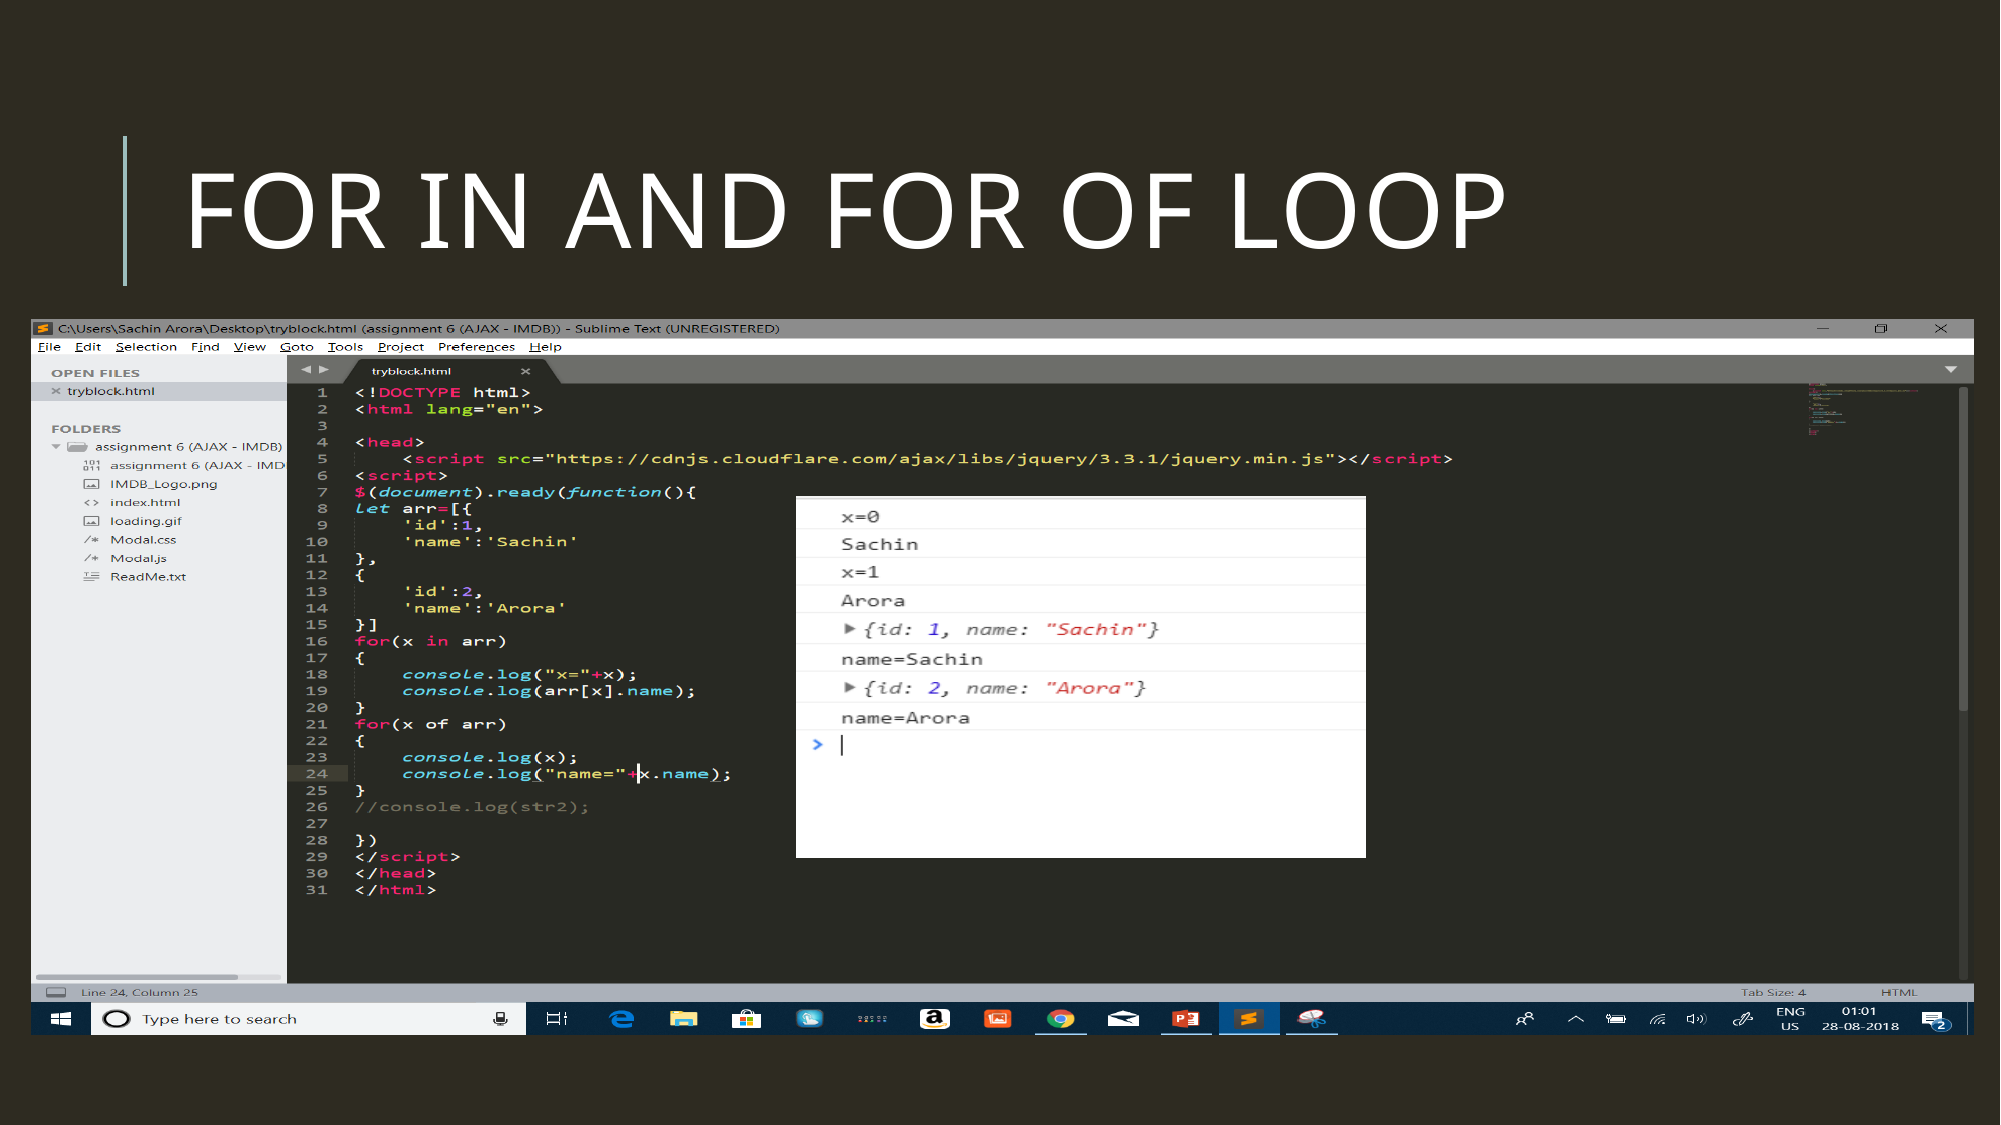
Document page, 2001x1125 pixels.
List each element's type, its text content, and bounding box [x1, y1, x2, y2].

title For in and for of loop [168, 96, 1763, 314]
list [30, 319, 1975, 1036]
picture [796, 496, 1366, 859]
